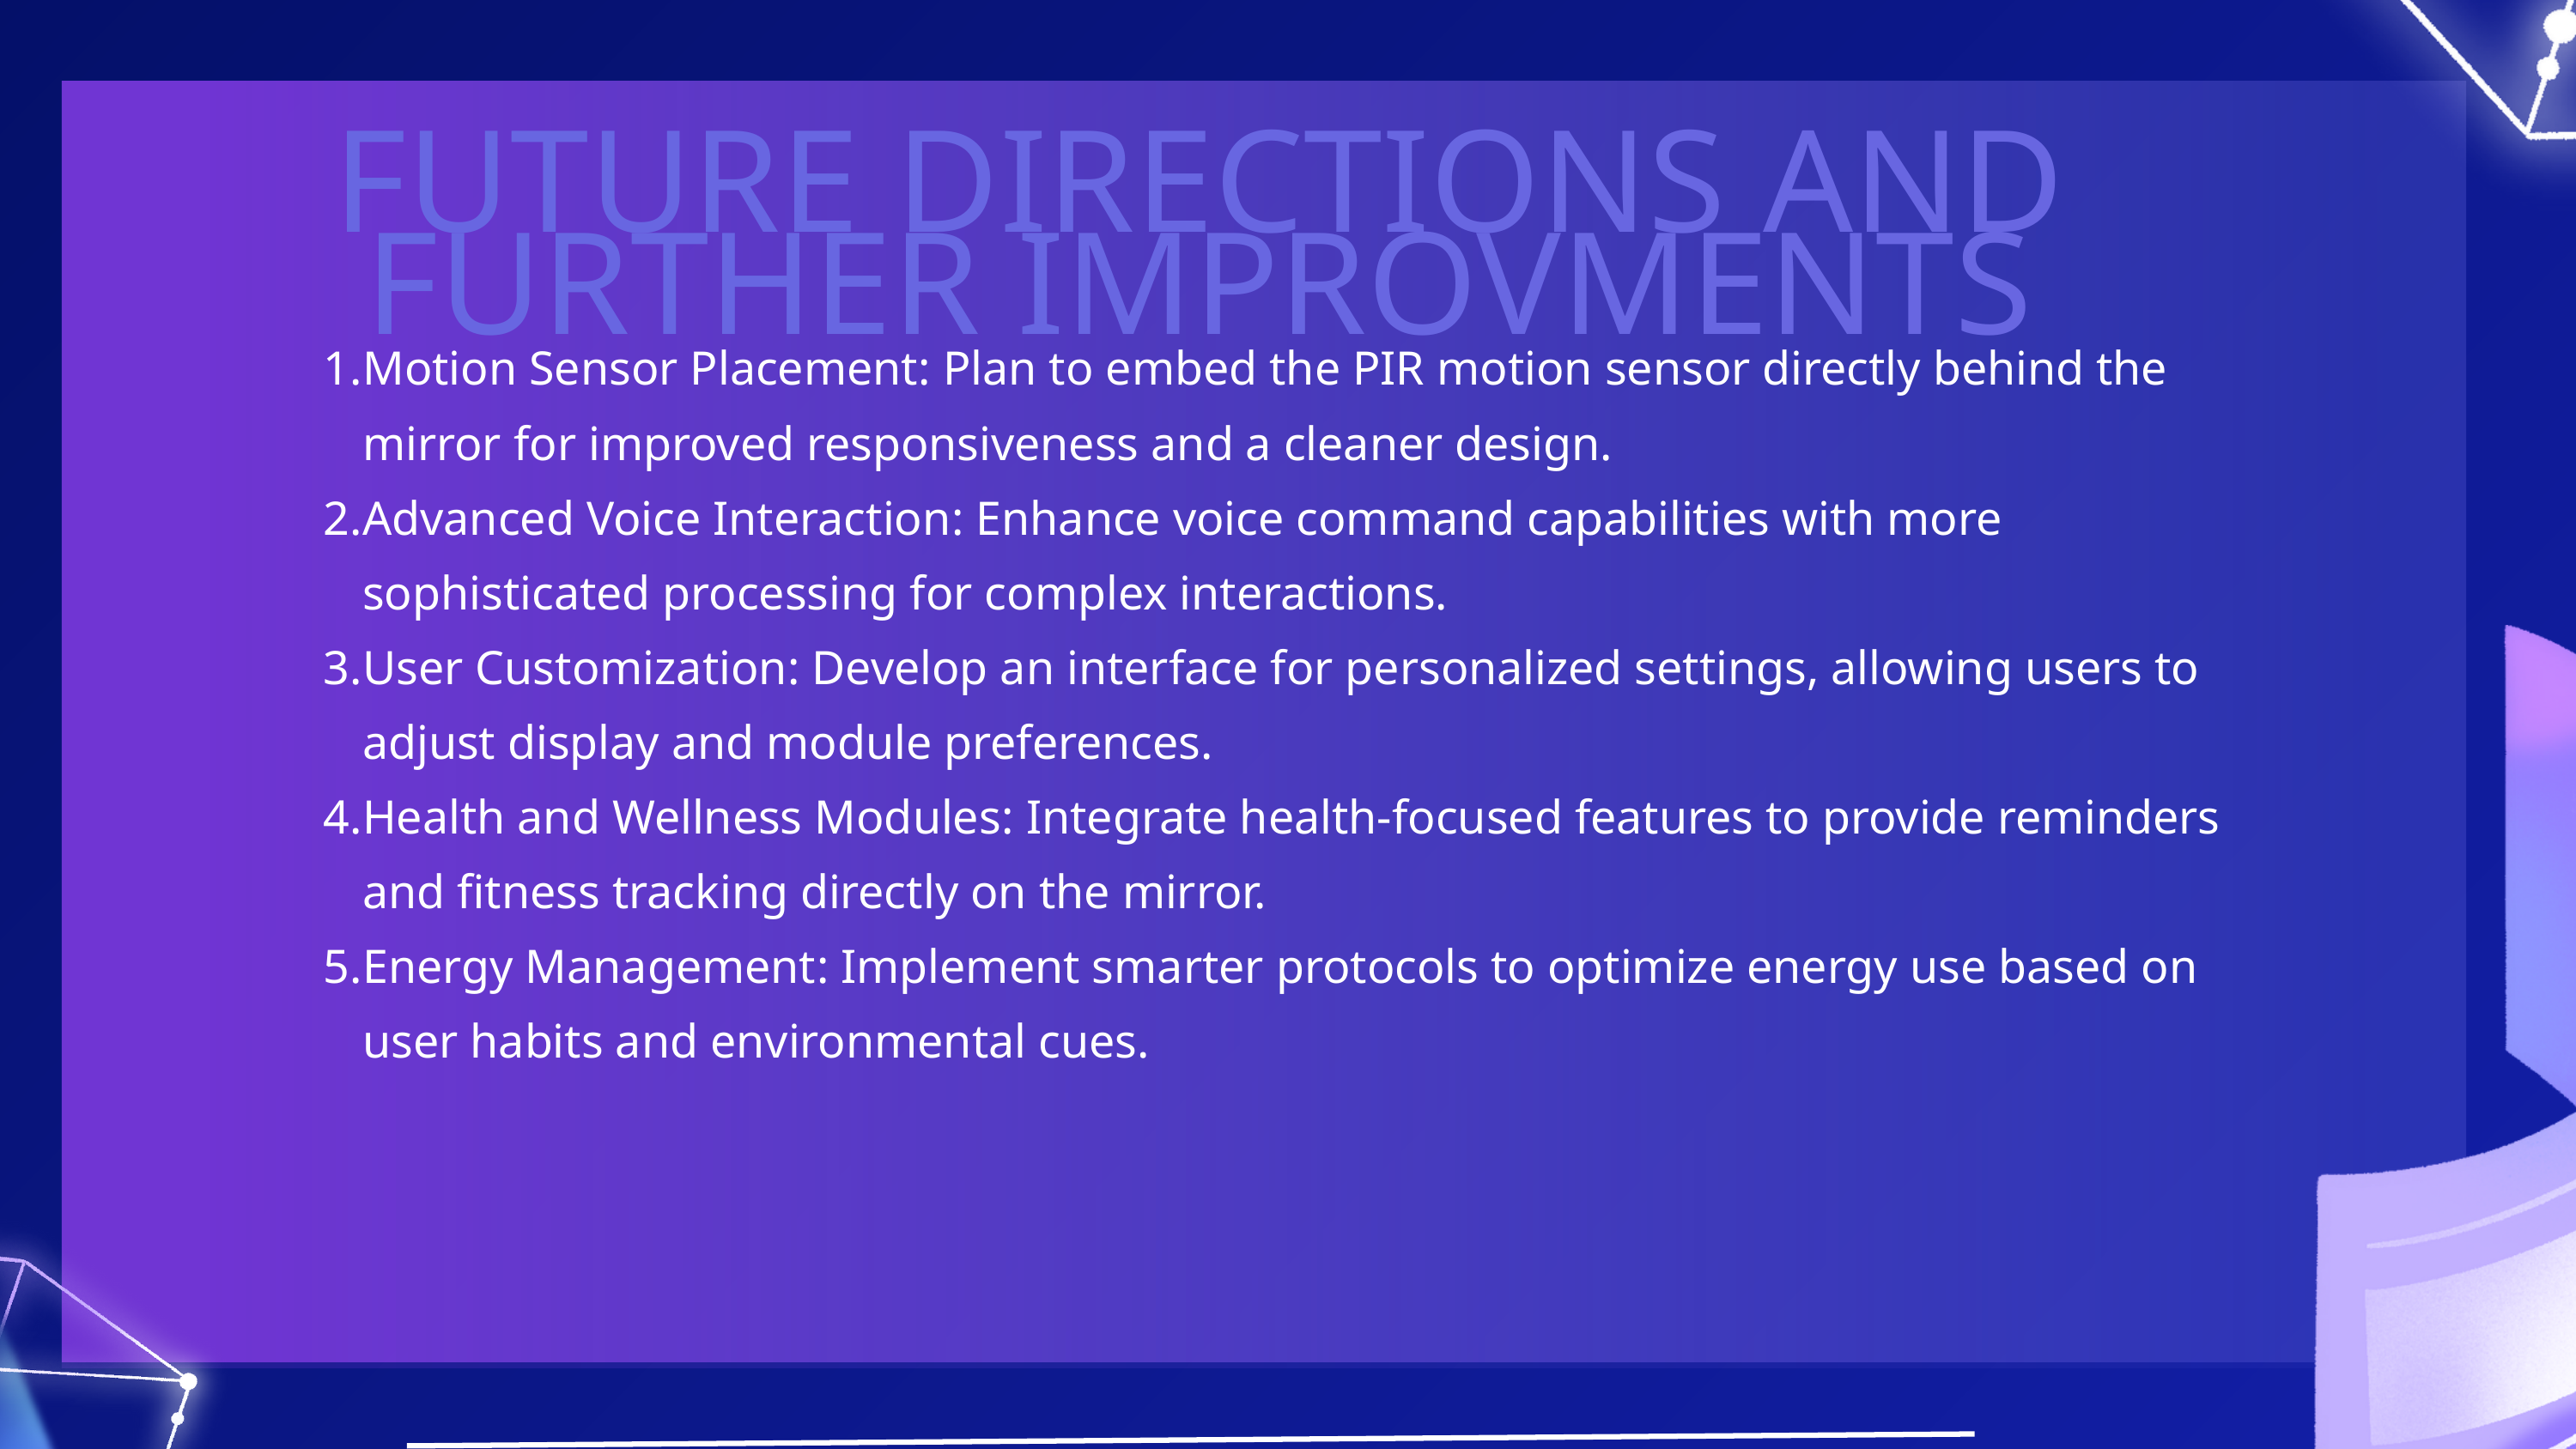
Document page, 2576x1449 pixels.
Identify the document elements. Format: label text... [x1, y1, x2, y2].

text_box [61, 81, 2467, 1368]
text_box [2313, 625, 2576, 1449]
text_box [2172, 0, 2576, 216]
text_box [0, 1197, 234, 1449]
text_box Motion Sensor Placement: Plan to embed the PIR motion sensor directly behind the mirror for improved responsiveness and a cleaner design. Advanced Voice Interaction: Enhance voice command capabilities with more sophisticated processing for complex interactions. User Customization: Develop an interface for personalized settings, allowing users to adjust display and module preferences. Health and Wellness Modules: Integrate health-focused features to provide reminders and fitness tracking directly on the mirror. Energy Management: Implement smarter protocols to optimize energy use based on user habits and environmental cues. [283, 319, 2292, 1200]
text_box [0, 0, 1047, 600]
text_box FUTURE DIRECTIONS AND FURTHER IMPROVMENTS [144, 159, 2256, 363]
